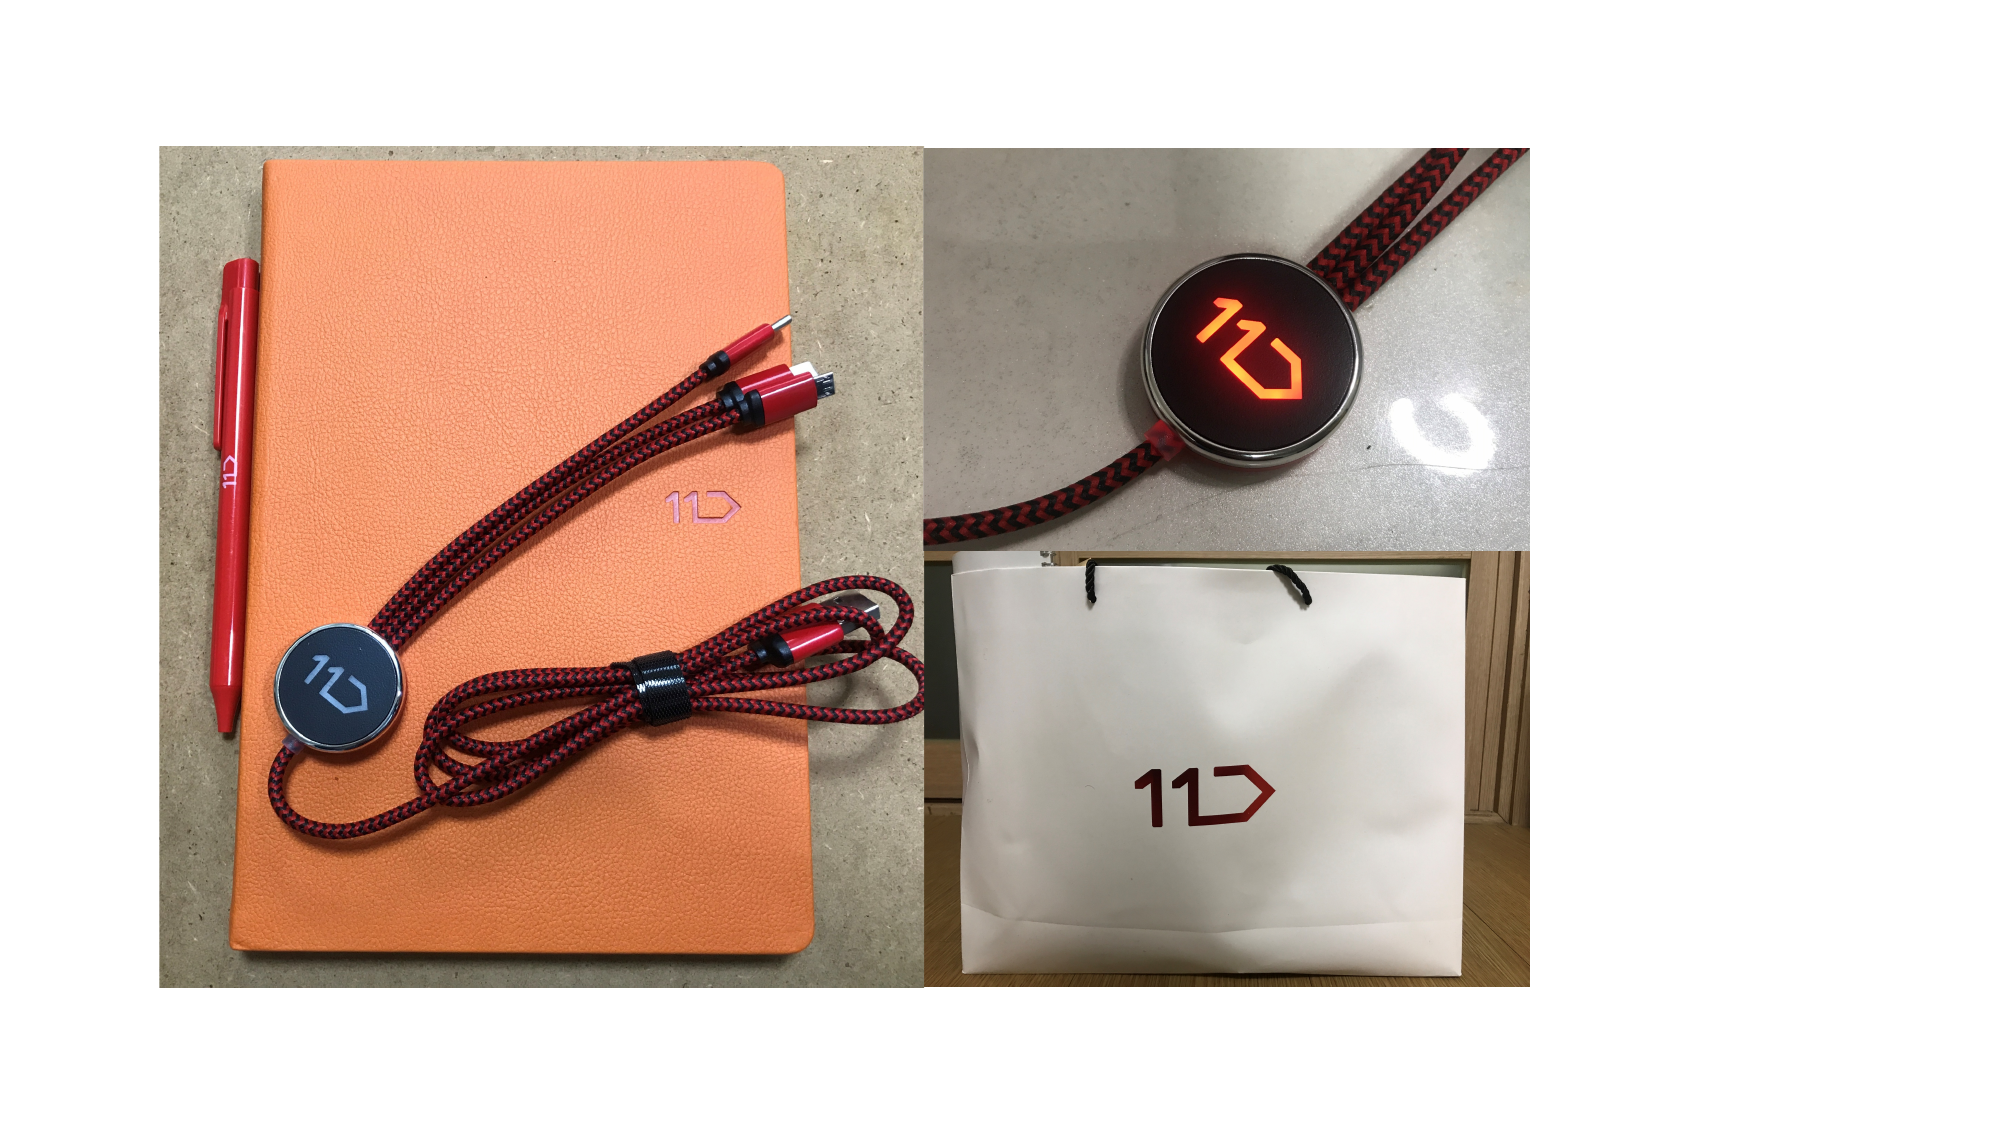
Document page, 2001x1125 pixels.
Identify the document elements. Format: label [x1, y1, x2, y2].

picture [159, 44, 1530, 988]
